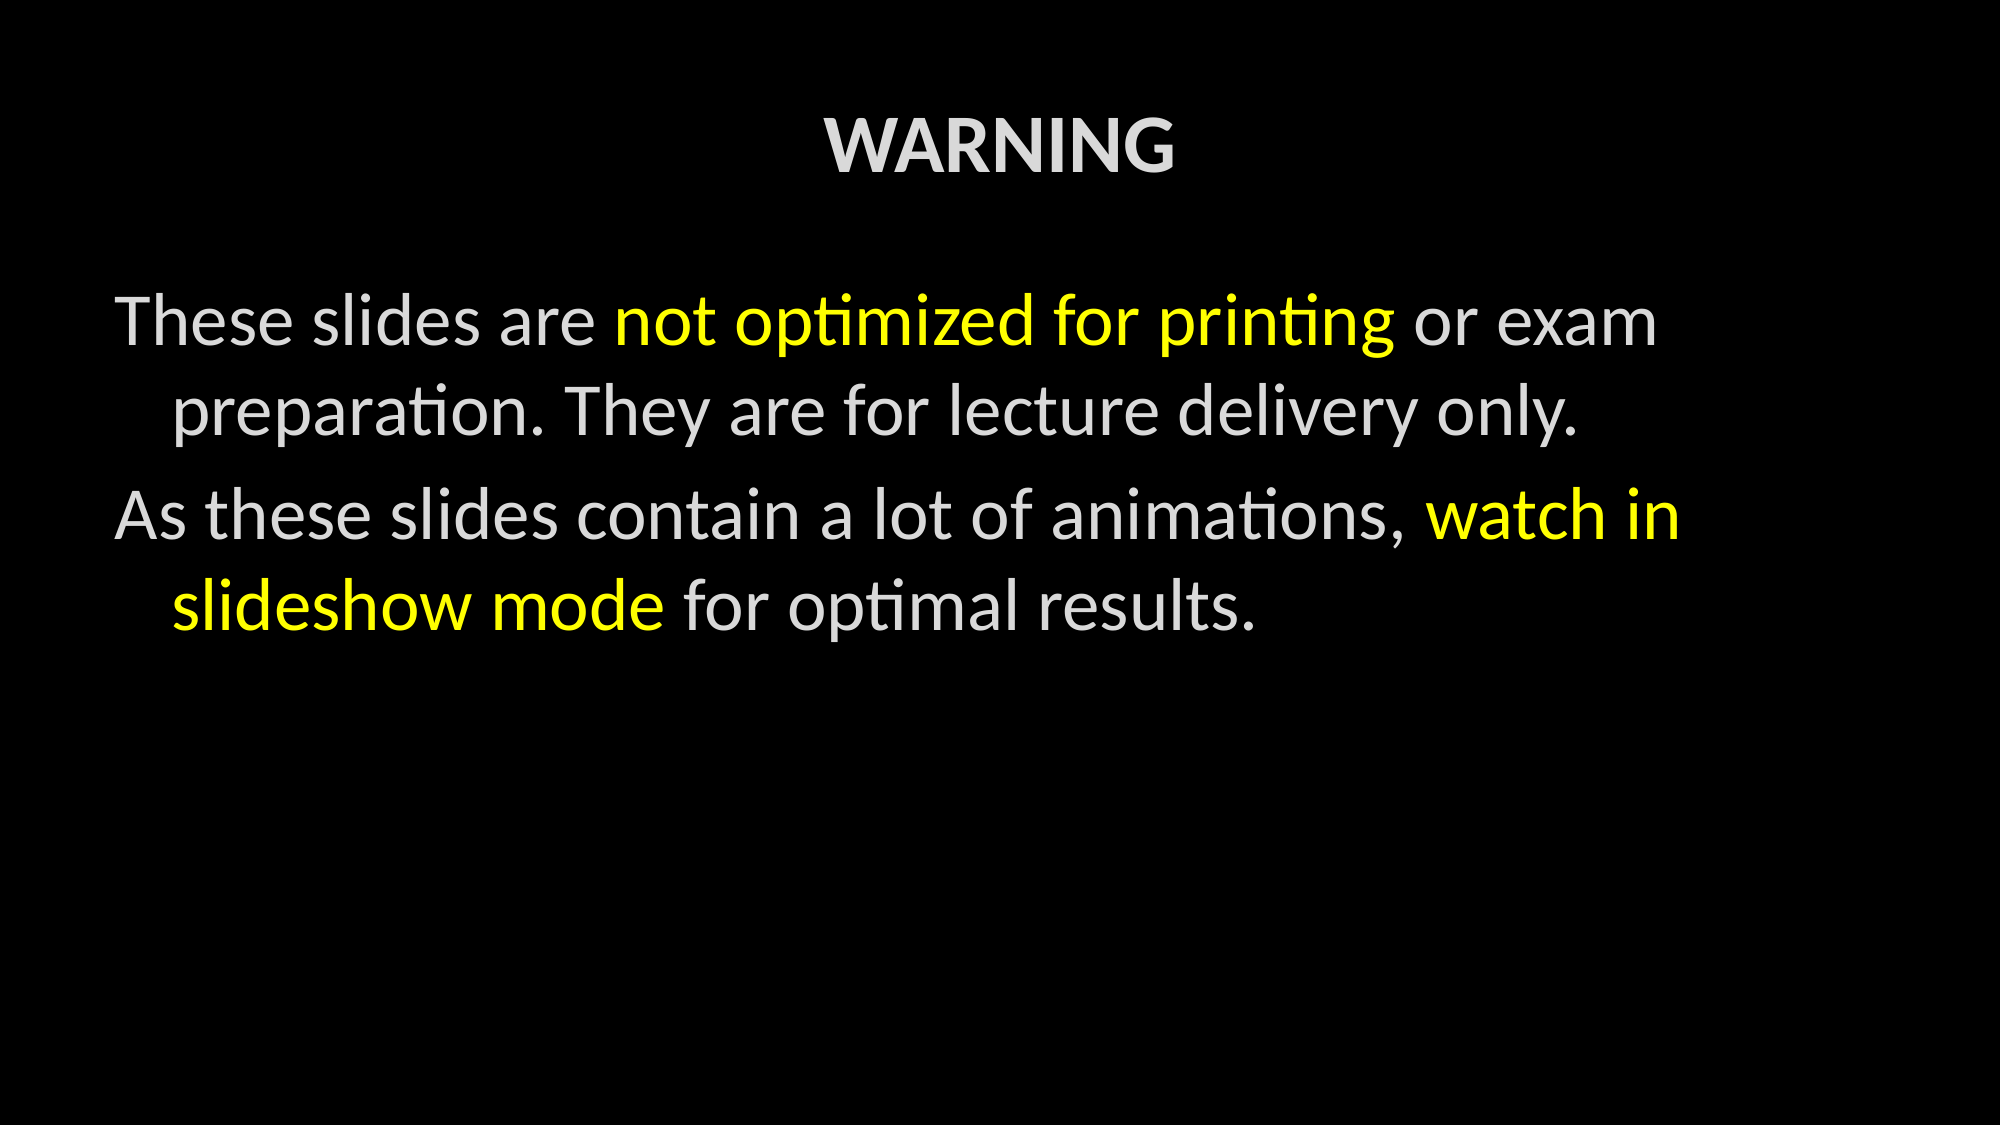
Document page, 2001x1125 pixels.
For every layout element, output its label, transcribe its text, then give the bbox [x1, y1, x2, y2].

title WARNING [99, 45, 1900, 233]
list These slides are not optimized for printing or exam preparation. They are for lecture delivery only. As these slides contain a lot of animations, watch in slideshow mode for optimal results. [99, 262, 1900, 1005]
